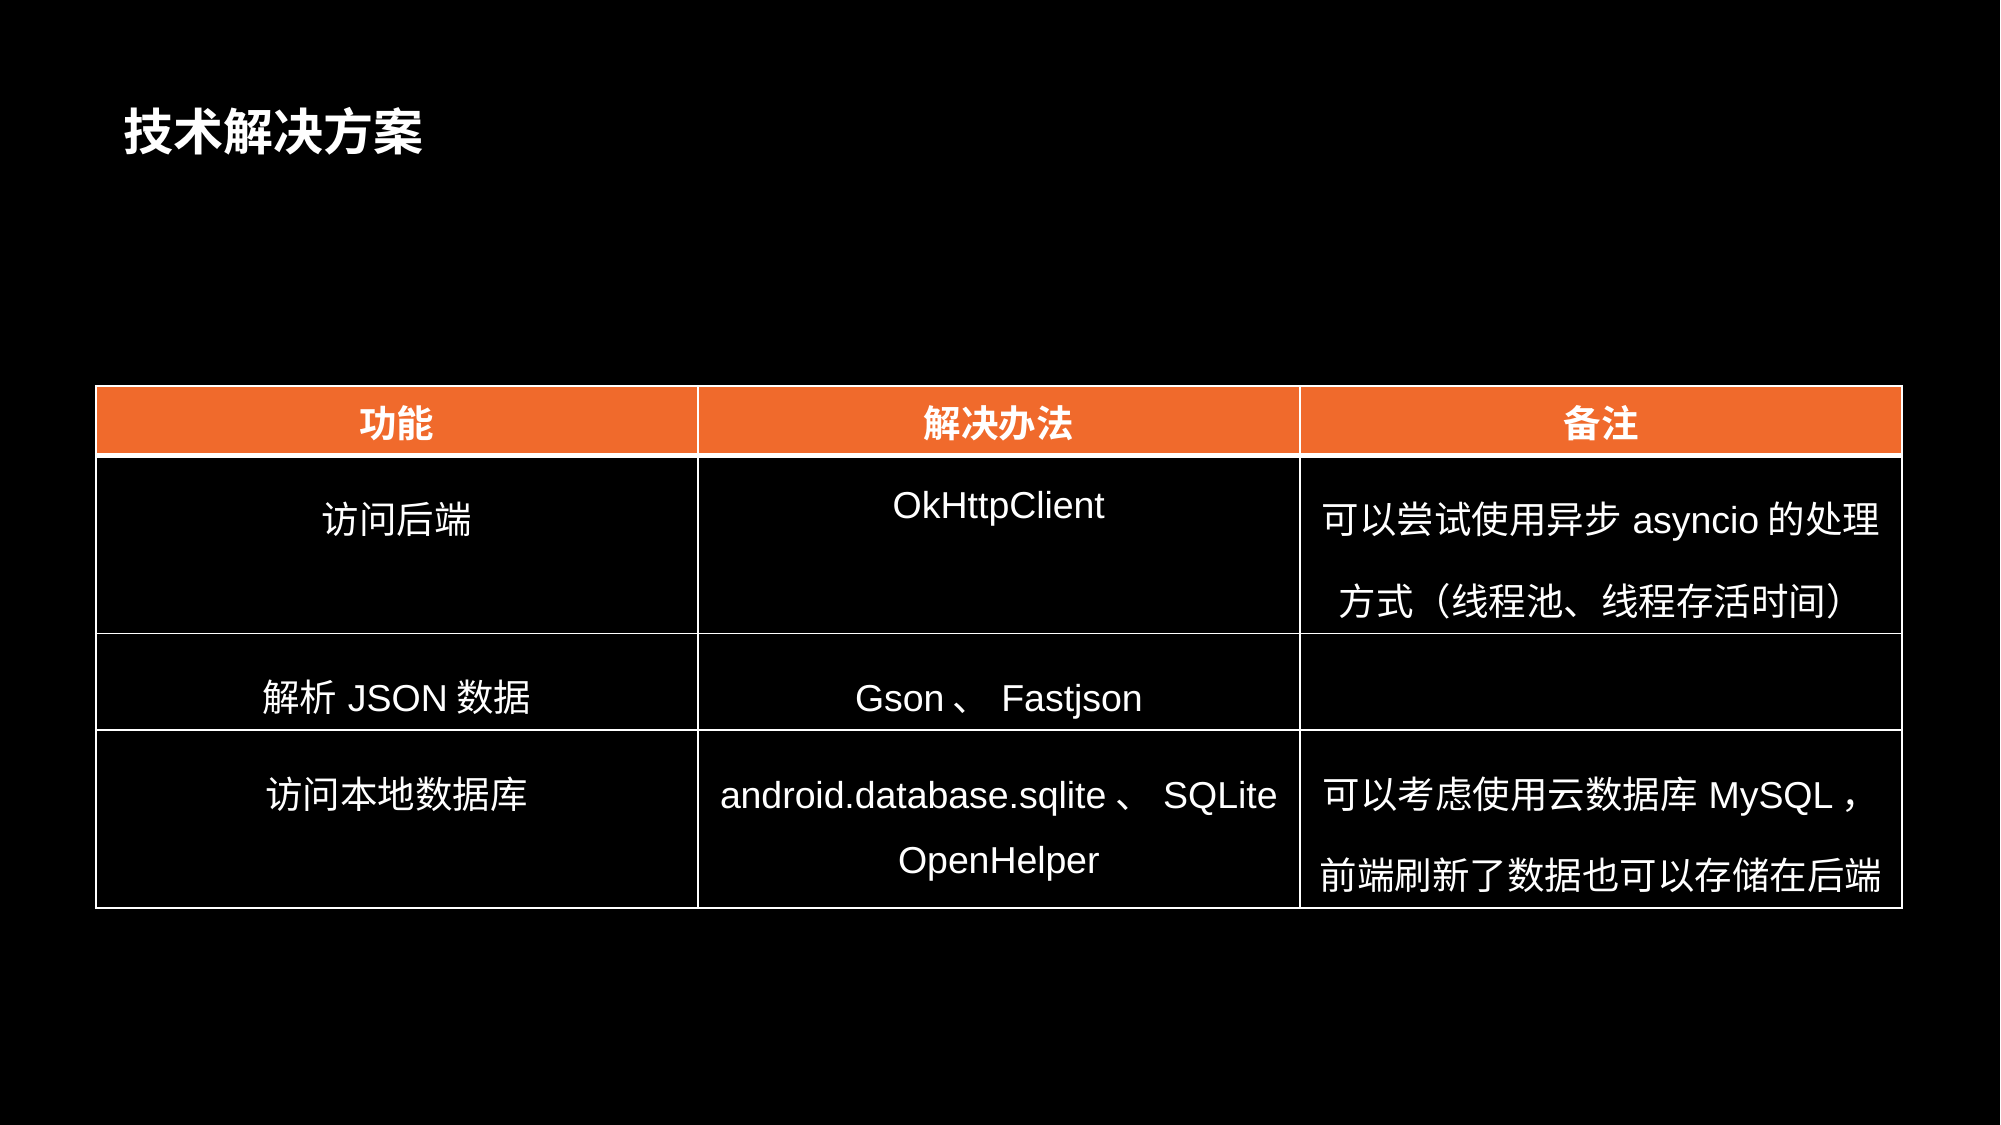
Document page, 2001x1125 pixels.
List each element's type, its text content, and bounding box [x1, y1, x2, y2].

table_cell OkHttpClient [699, 458, 1299, 633]
table_cell [1301, 634, 1901, 729]
table_cell 访问本地数据库 [97, 731, 697, 907]
table_cell 访问后端 [97, 458, 697, 633]
title 技术解决方案 [108, 0, 1890, 169]
table_header 备注 [1301, 387, 1901, 453]
table_cell 解析JSON数据 [97, 634, 697, 729]
table_cell 可以尝试使用异步asyncio的处理方式（线程池、线程存活时间） [1301, 458, 1901, 633]
table_cell 可以考虑使用云数据库MySQL，前端刷新了数据也可以存储在后端 [1301, 731, 1901, 907]
table_header 功能 [97, 387, 697, 453]
table_cell Gson、Fastjson [699, 634, 1299, 729]
table_header 解决办法 [699, 387, 1299, 453]
table_cell android.database.sqlite、SQLiteOpenHelper [699, 731, 1299, 907]
